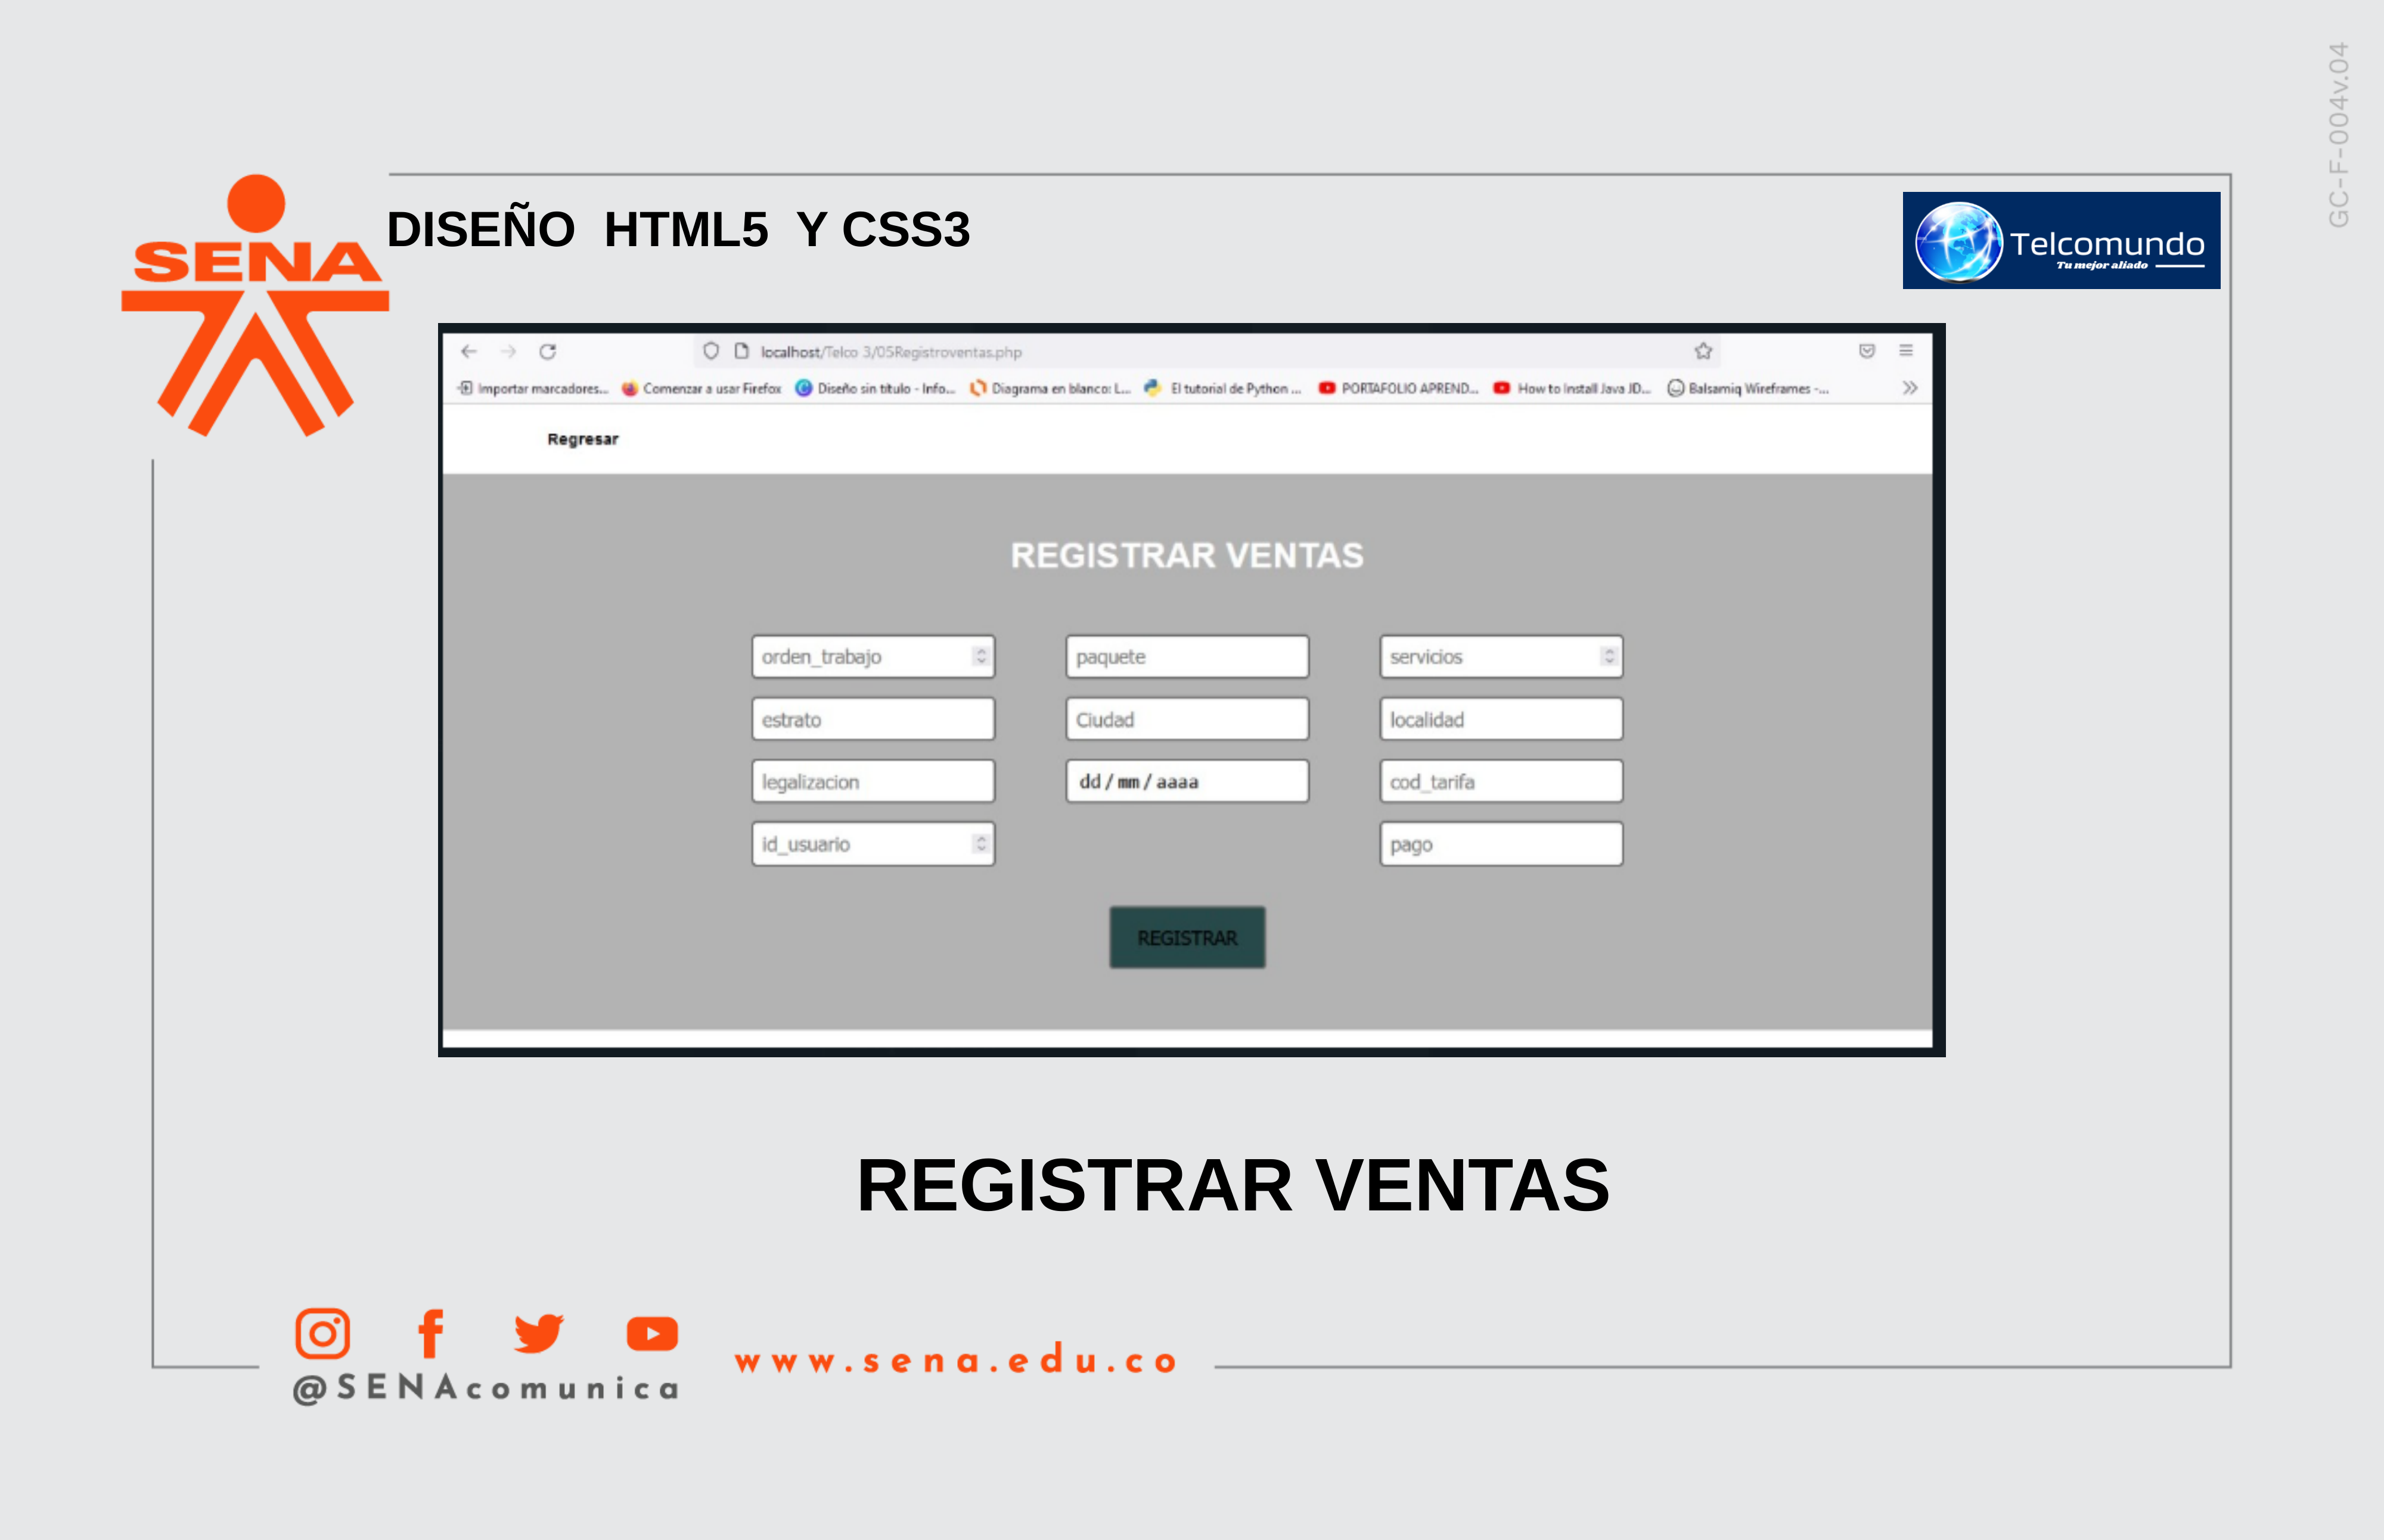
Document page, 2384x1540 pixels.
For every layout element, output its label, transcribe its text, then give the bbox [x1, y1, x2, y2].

picture [0, 0, 2384, 1540]
text_box DISEÑO HTML5 Y CSS3 [355, 192, 1004, 261]
text_box REGISTRAR VENTAS [847, 1131, 1736, 1230]
